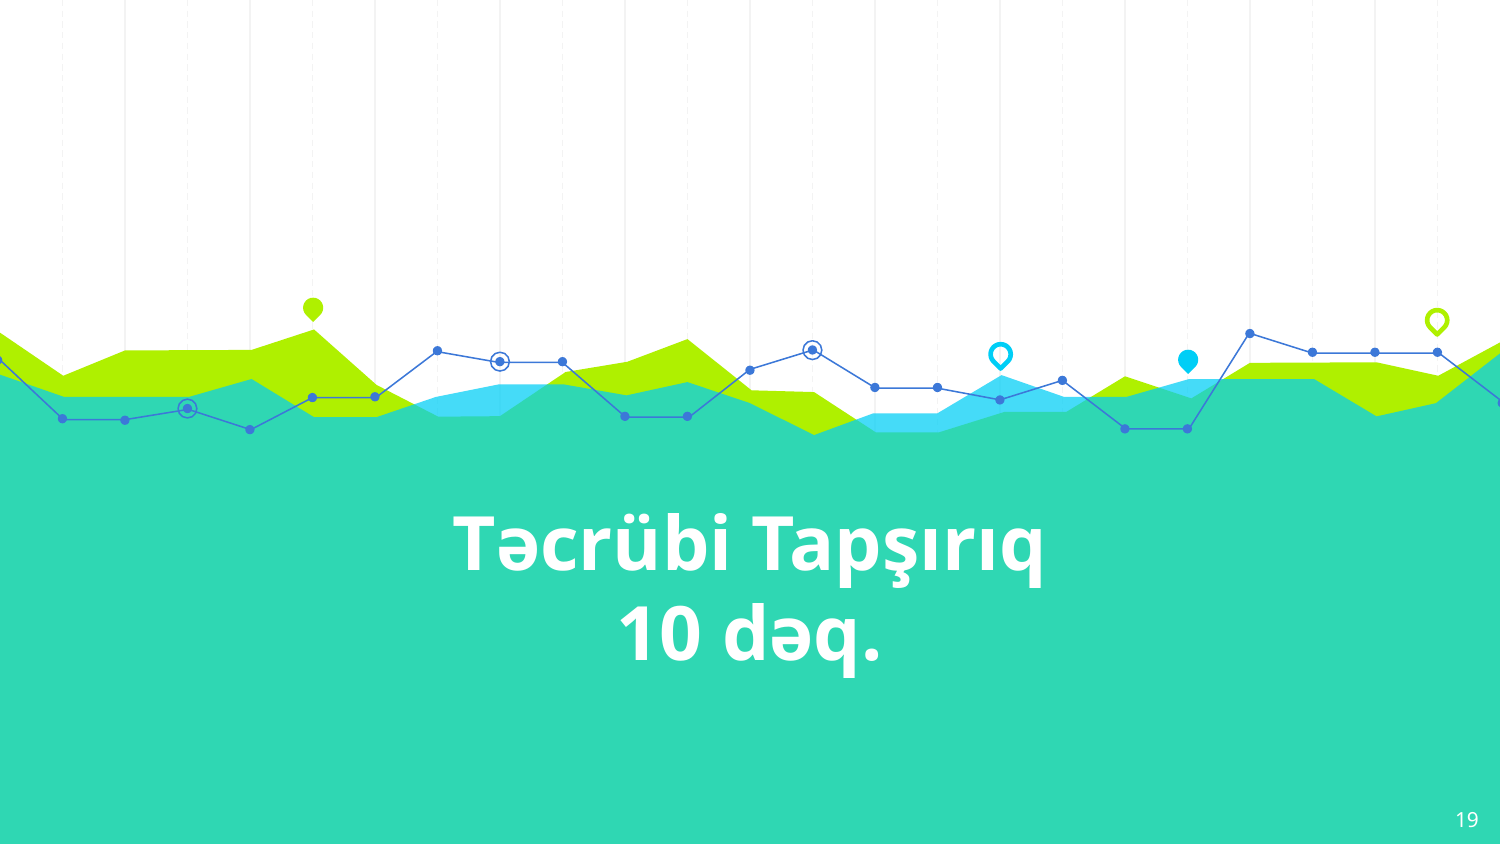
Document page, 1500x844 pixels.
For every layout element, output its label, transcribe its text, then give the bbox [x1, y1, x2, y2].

slide_number 19 [1403, 791, 1494, 844]
title Təcrübi Tapşırıq 10 dəq. [322, 500, 1178, 691]
